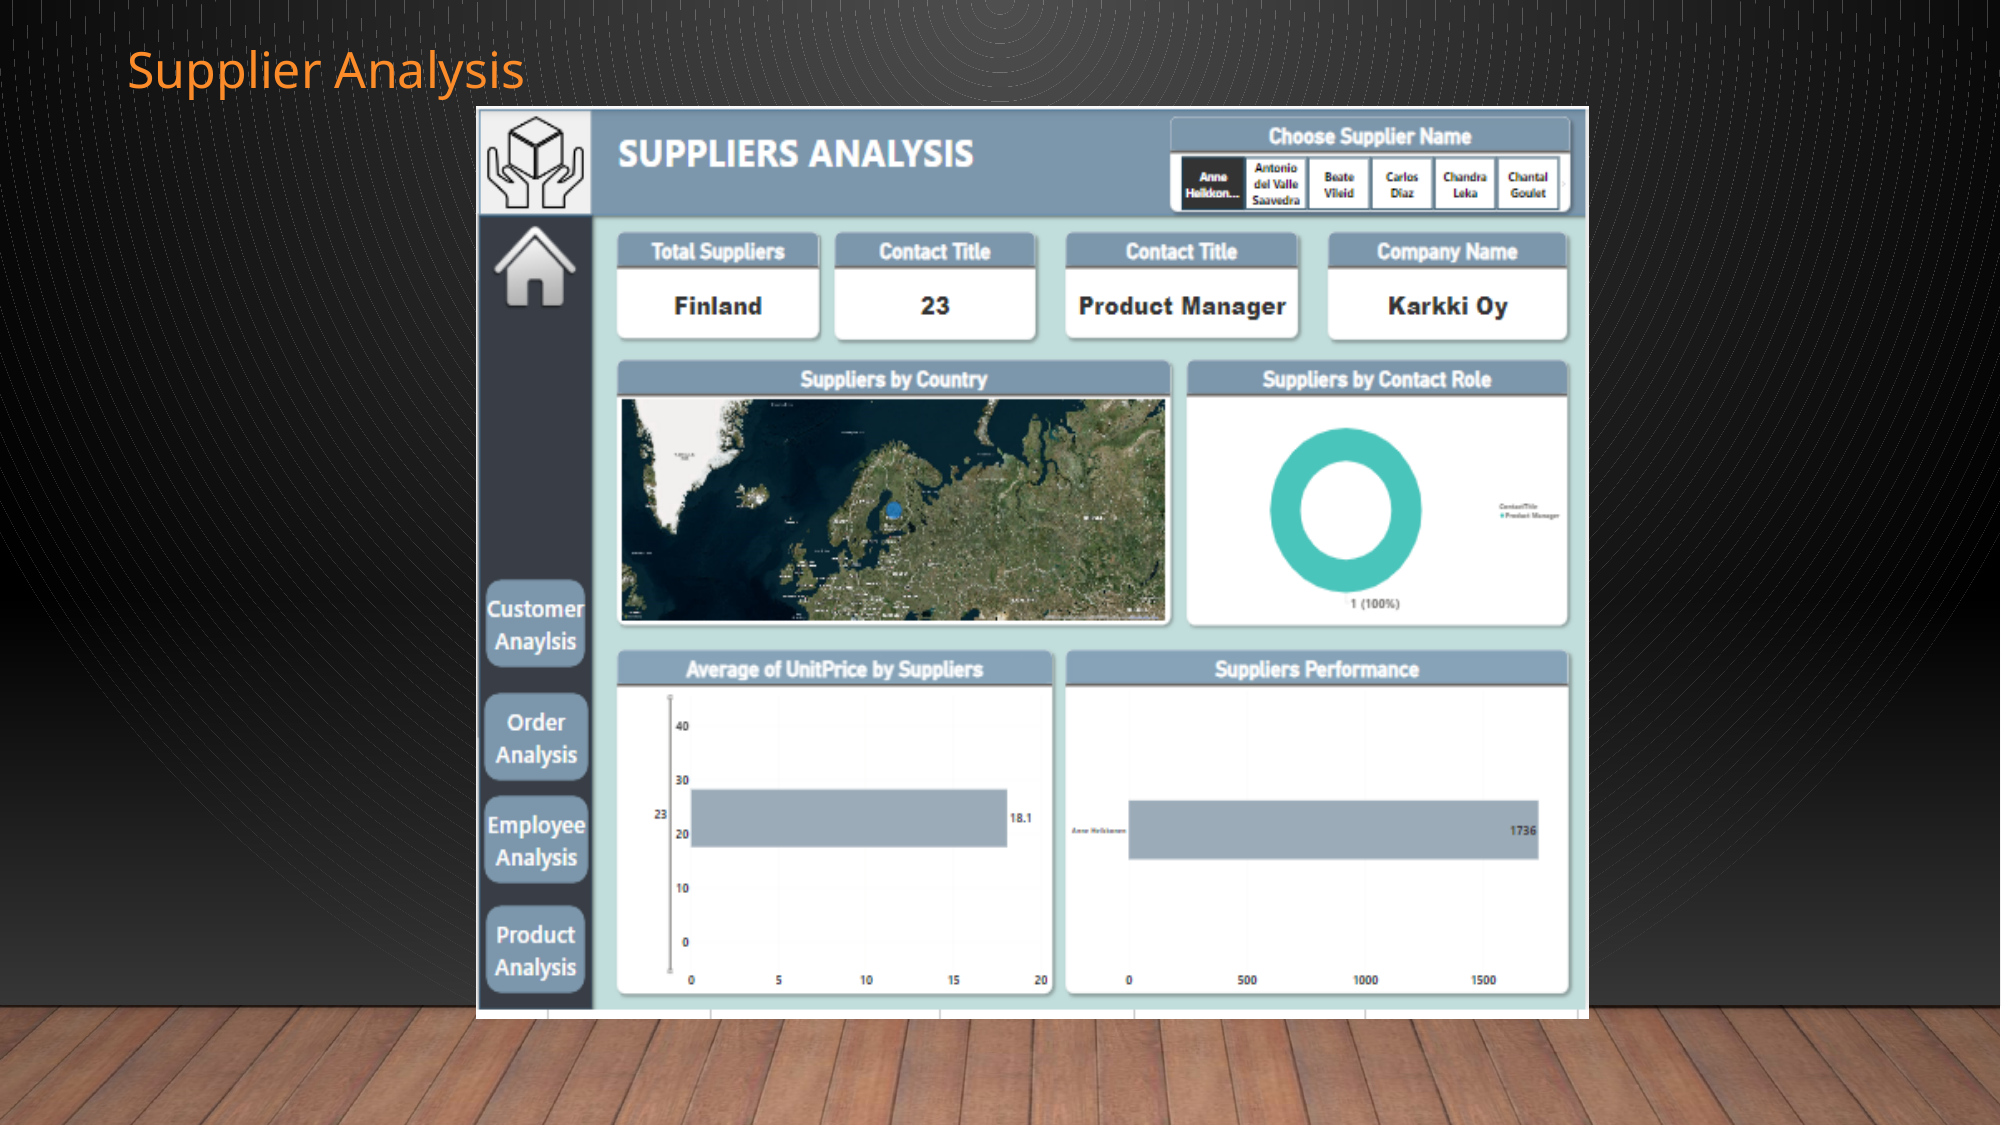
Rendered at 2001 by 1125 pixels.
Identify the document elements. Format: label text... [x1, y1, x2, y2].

picture [0, 106, 2000, 1125]
text_box Supplier Analysis [112, 30, 750, 106]
